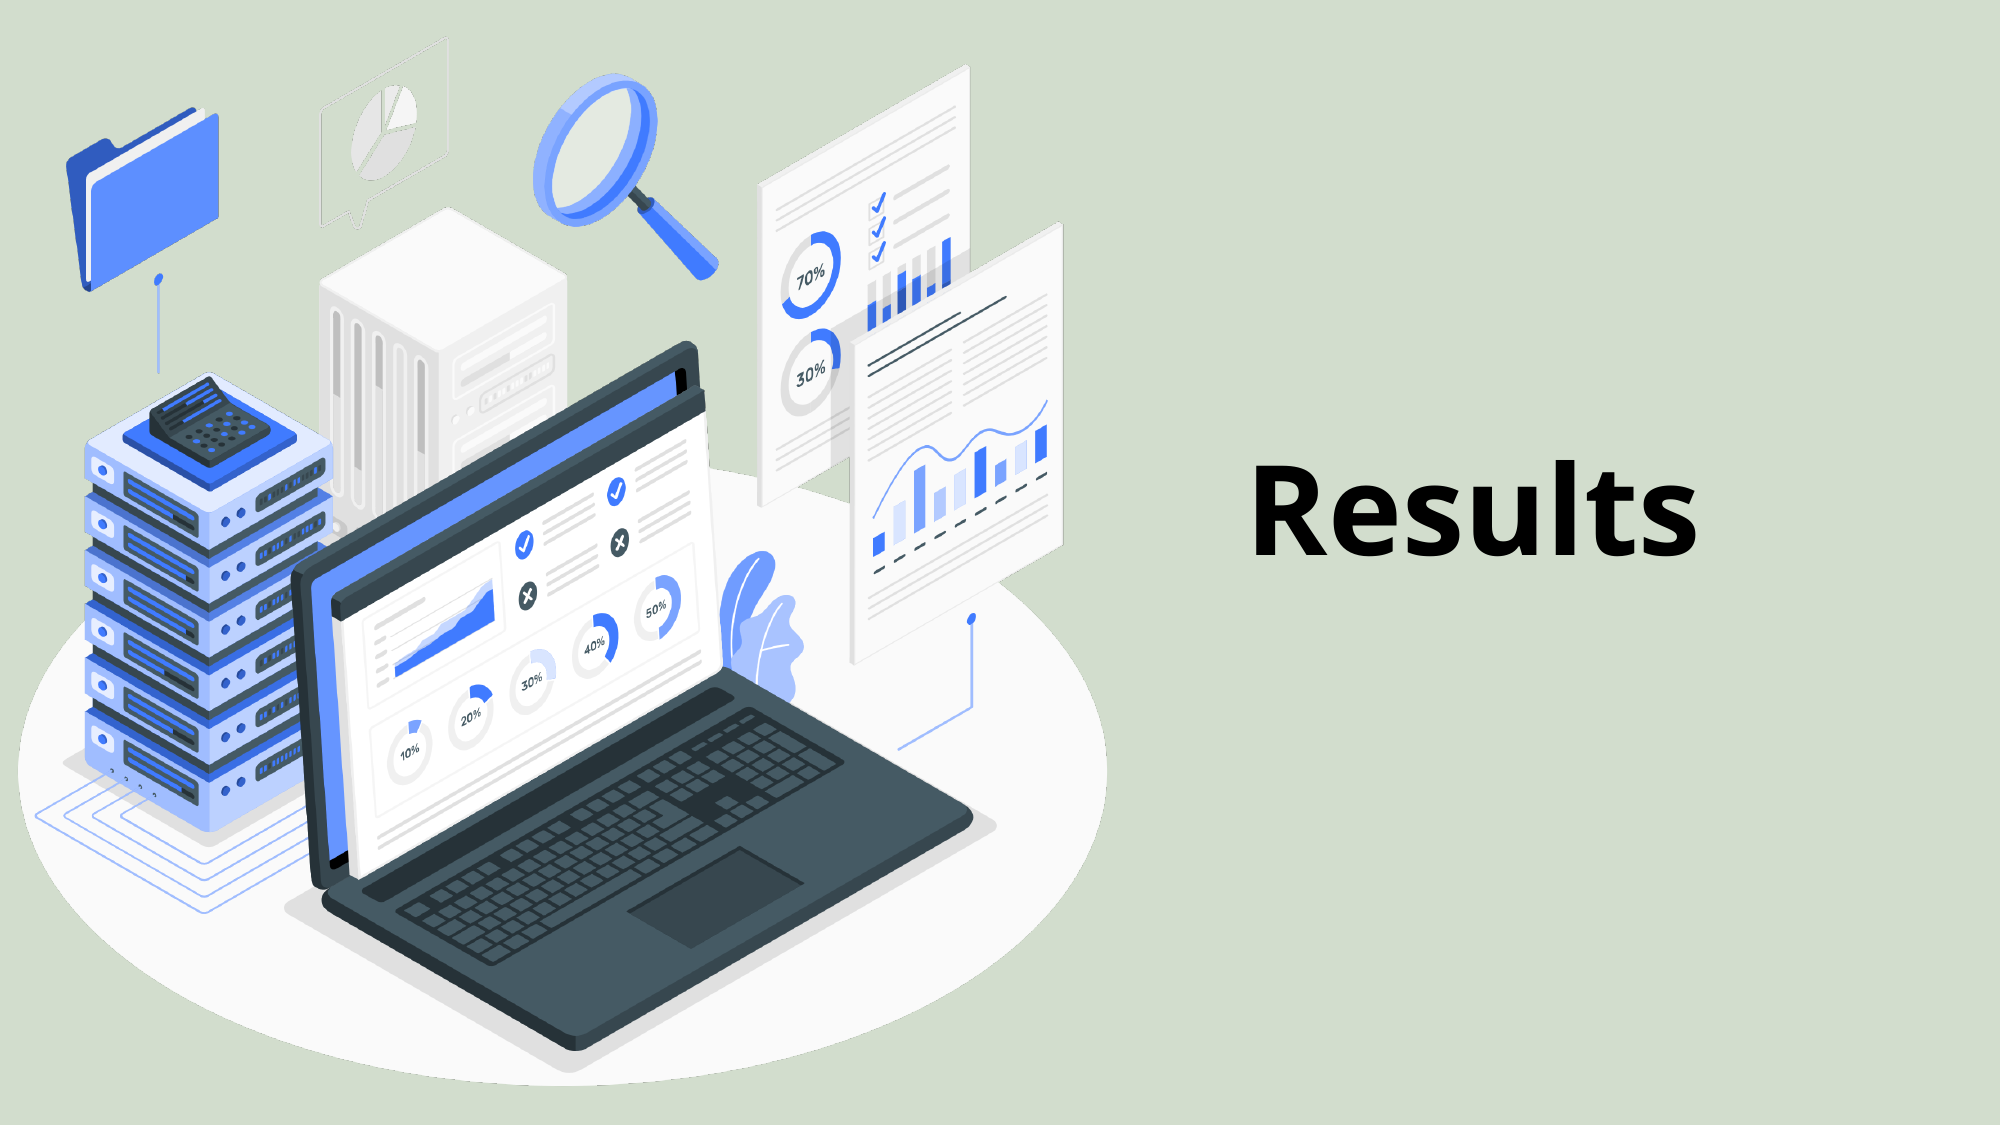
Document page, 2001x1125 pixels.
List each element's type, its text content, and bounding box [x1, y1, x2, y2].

picture [0, 0, 1126, 1107]
text_box Results [1231, 422, 2000, 588]
